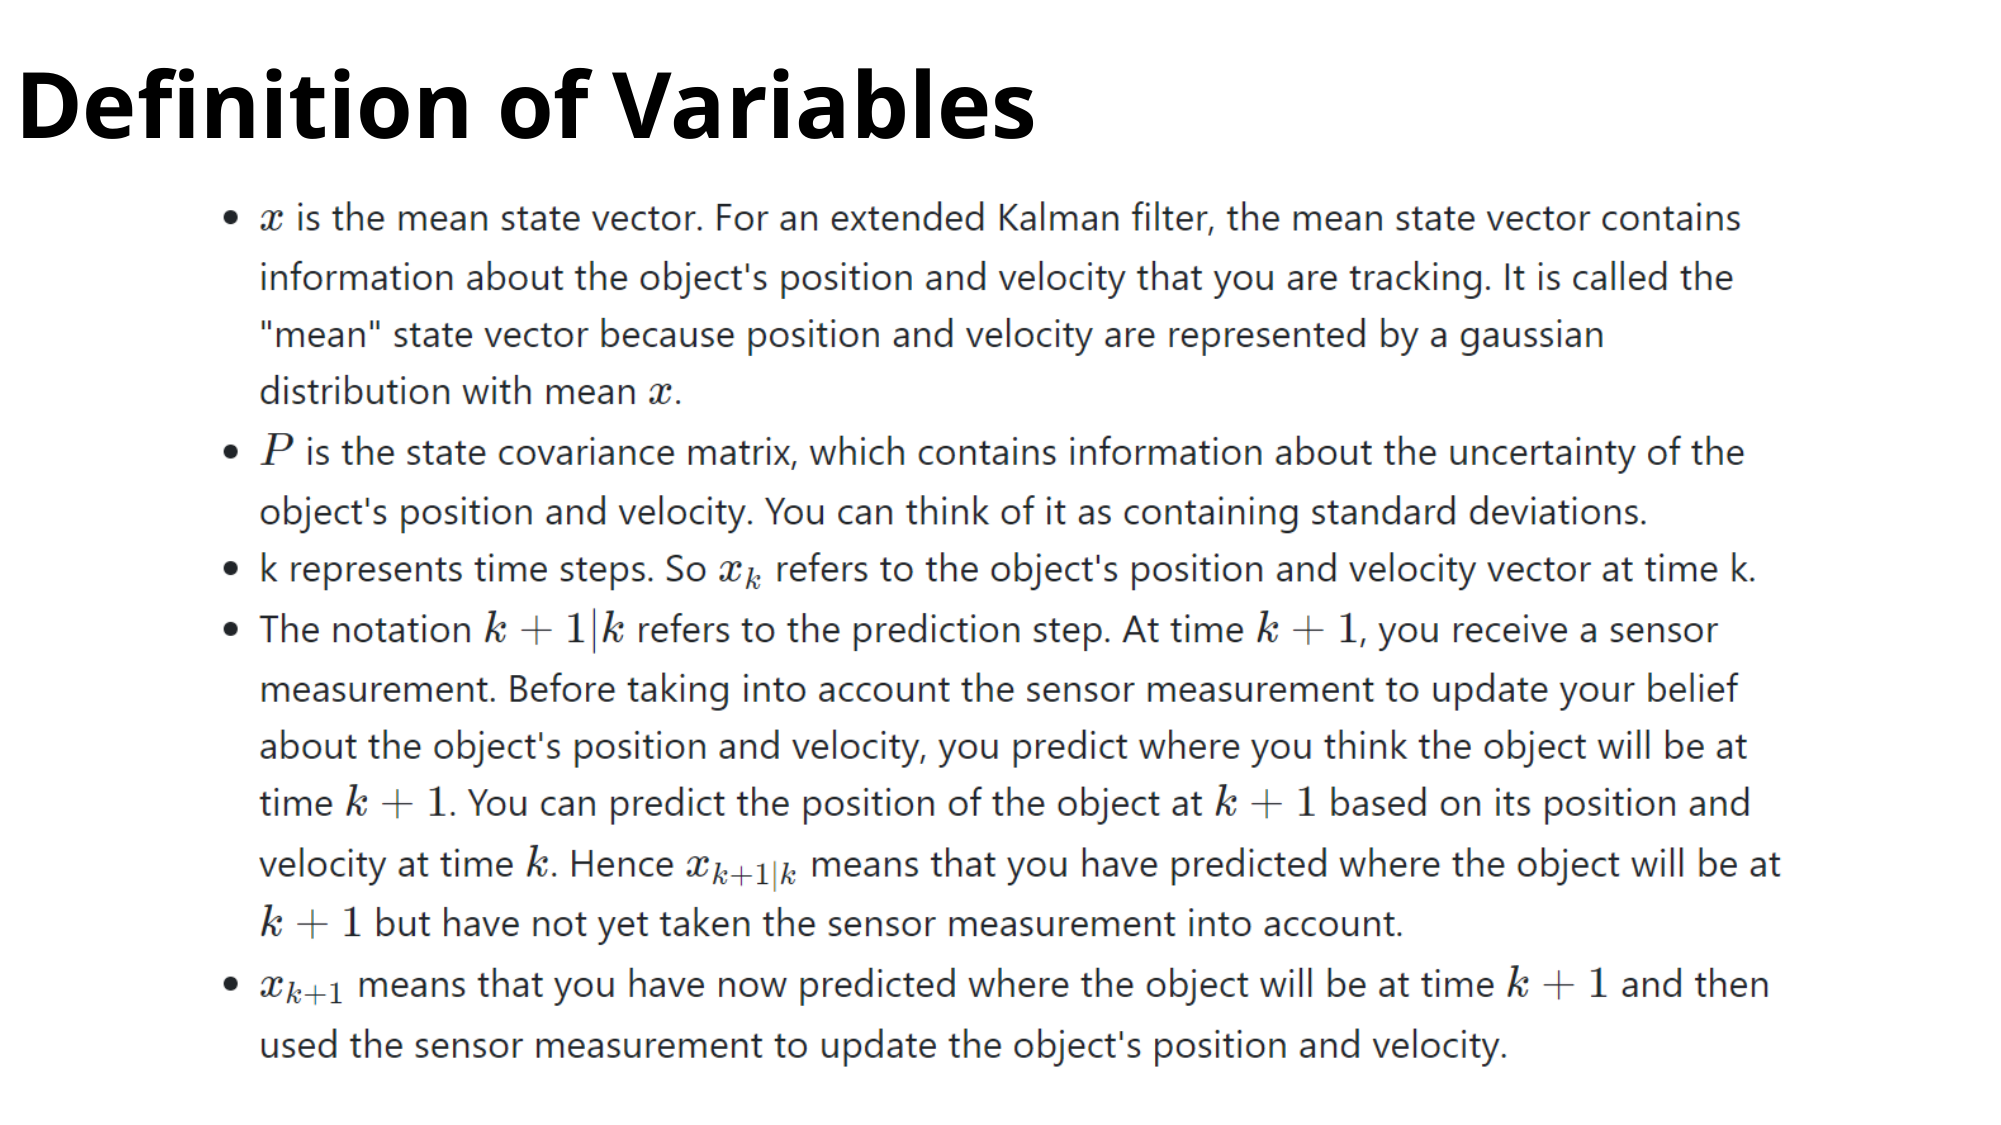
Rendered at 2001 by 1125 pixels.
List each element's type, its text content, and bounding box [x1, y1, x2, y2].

title Definition of Variables [0, 0, 1725, 218]
picture [182, 184, 1813, 1125]
